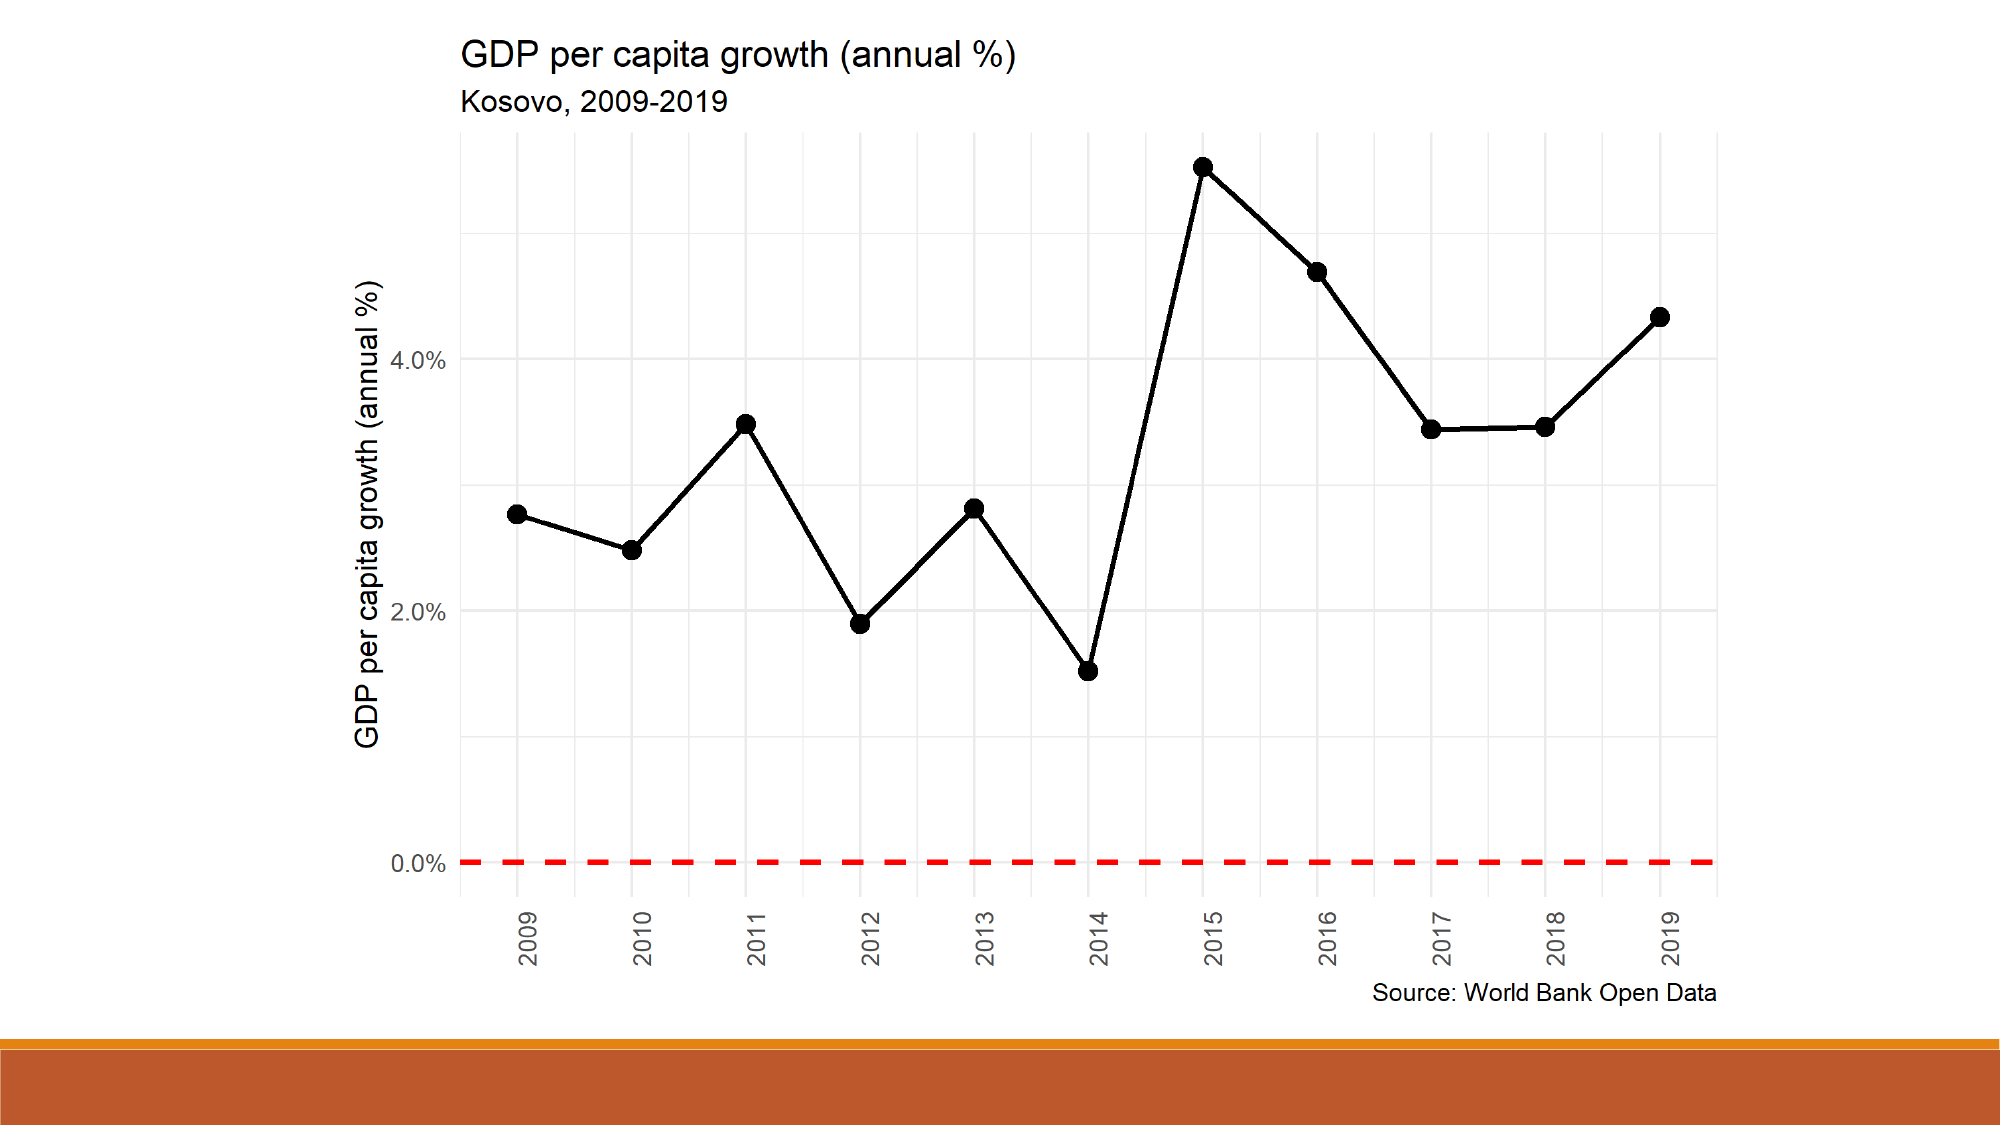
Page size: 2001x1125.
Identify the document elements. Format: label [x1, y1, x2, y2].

list [338, 24, 1733, 1021]
